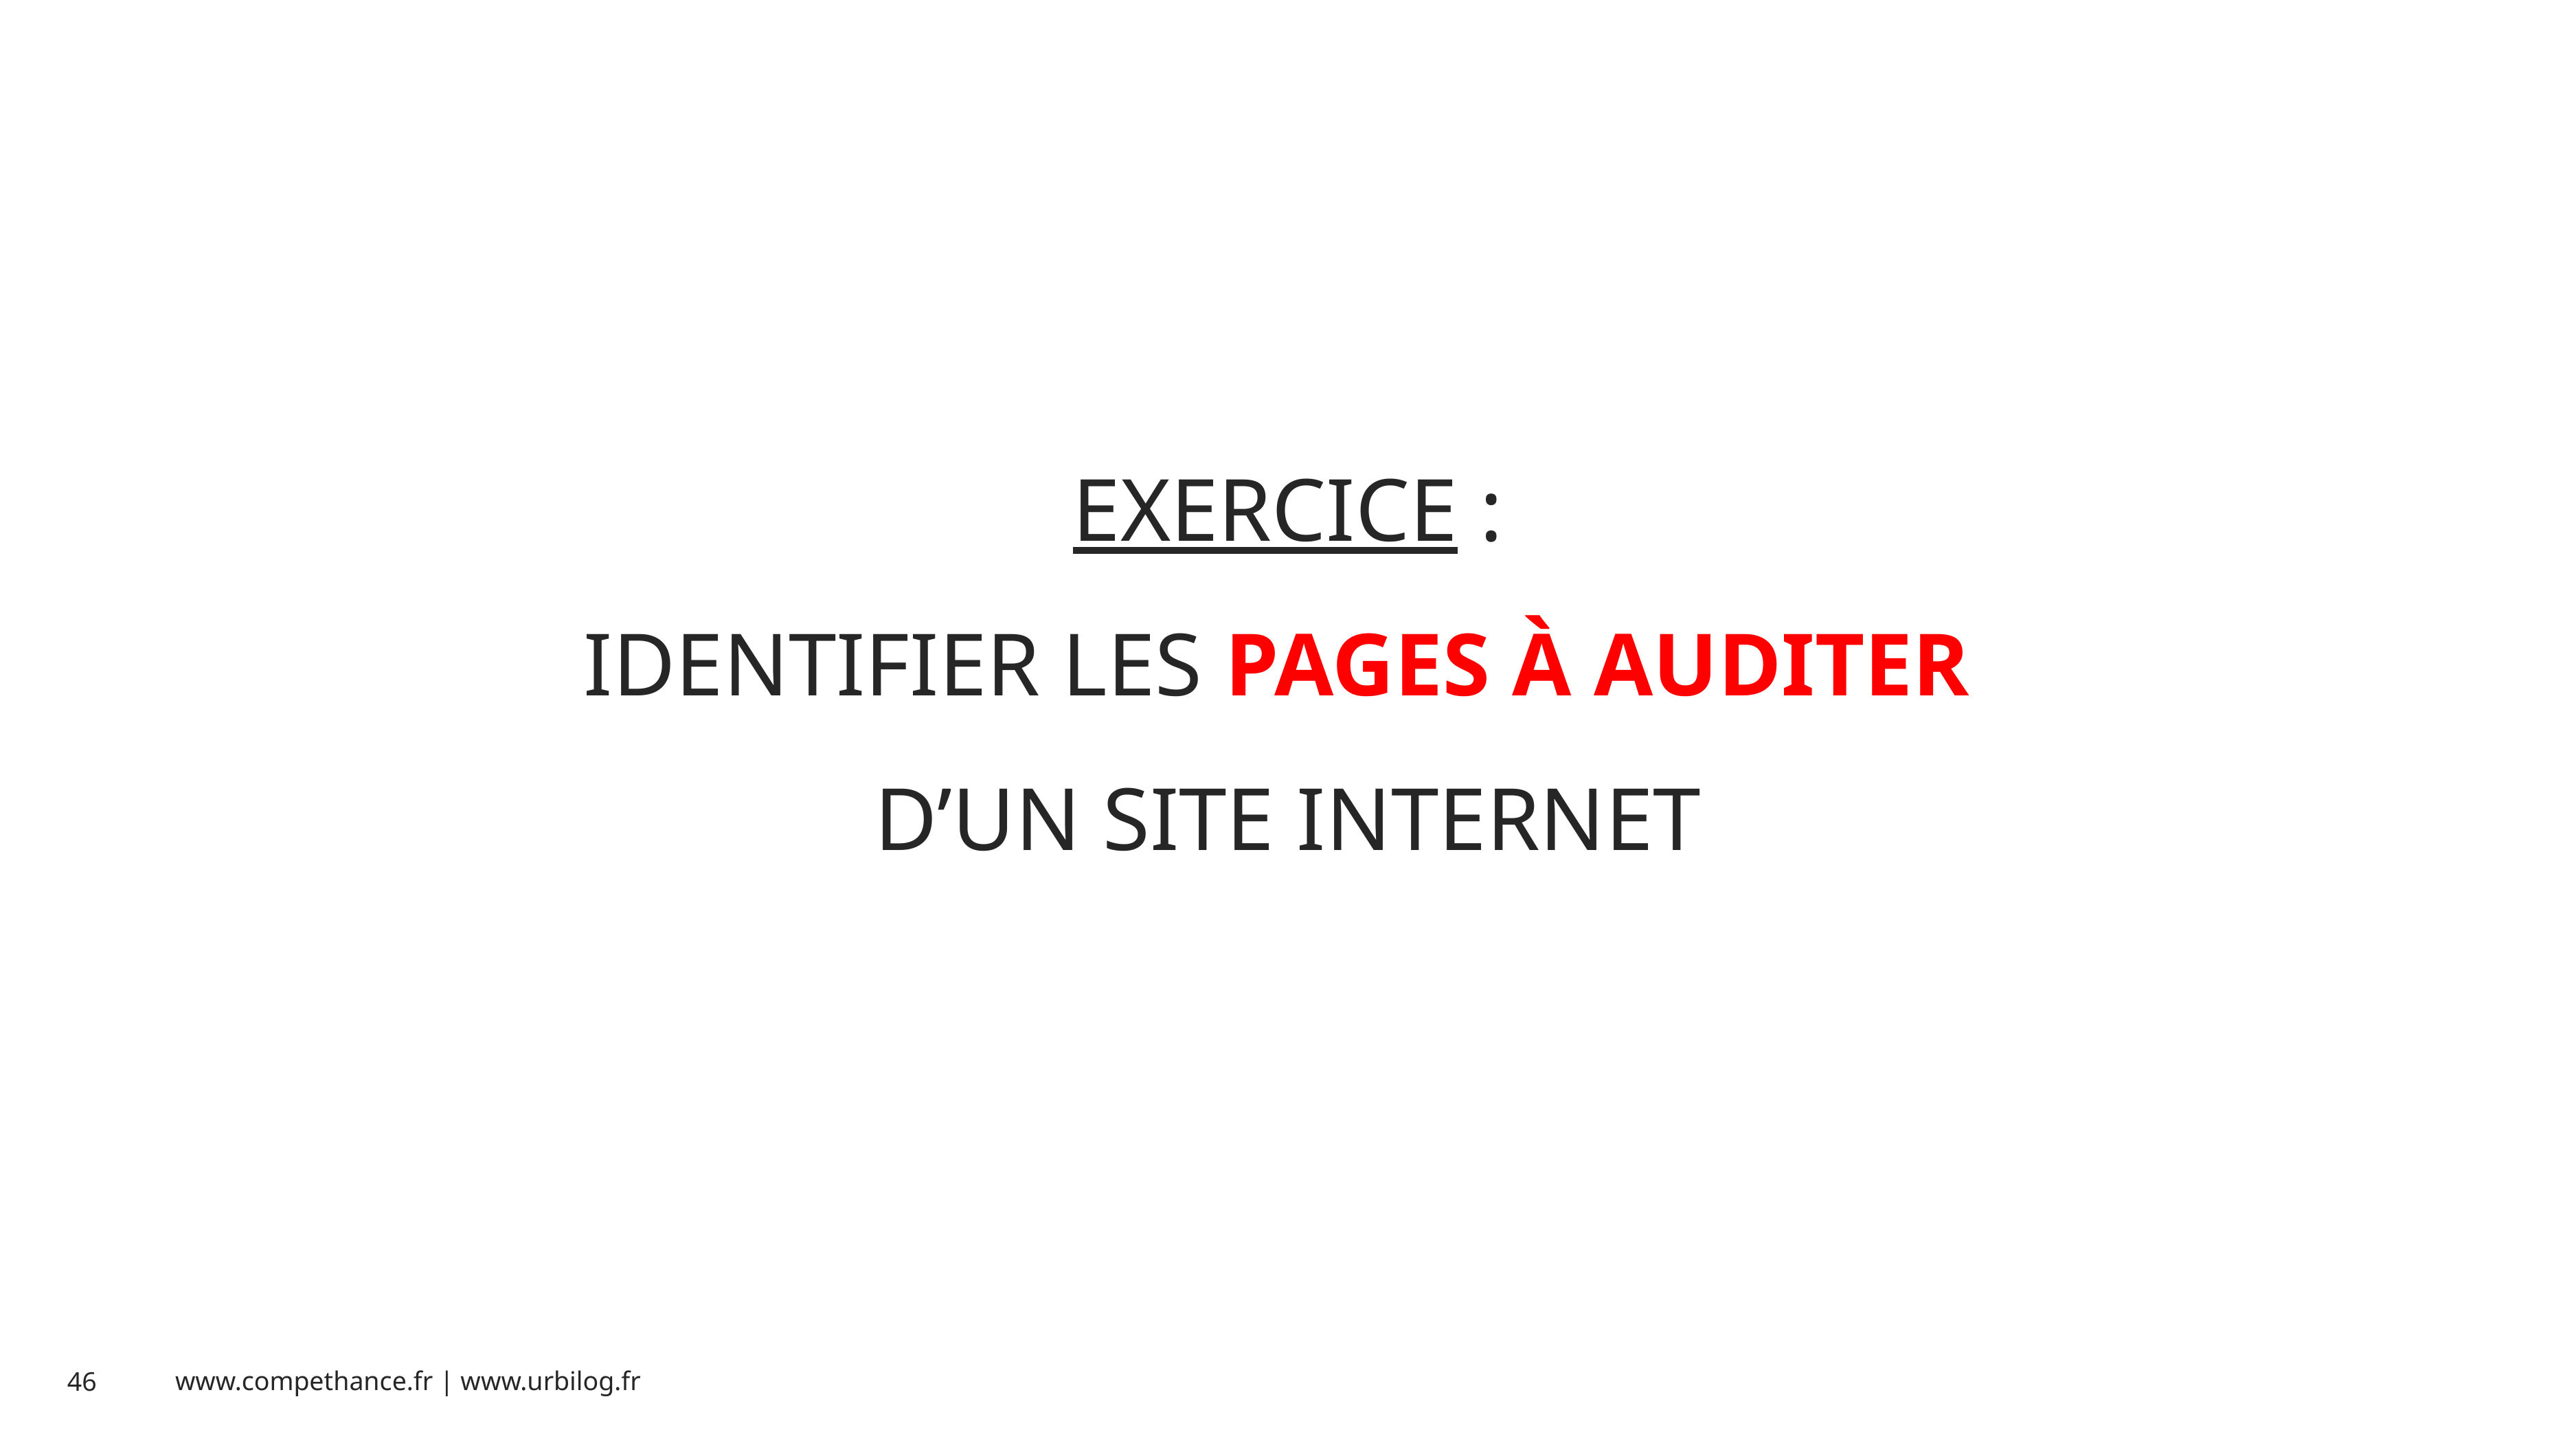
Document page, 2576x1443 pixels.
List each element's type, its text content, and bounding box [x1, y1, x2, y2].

text_box EXERCICE : IDENTIFIER LES PAGES À AUDITER D’UN SITE INTERNET [326, 398, 2250, 1045]
